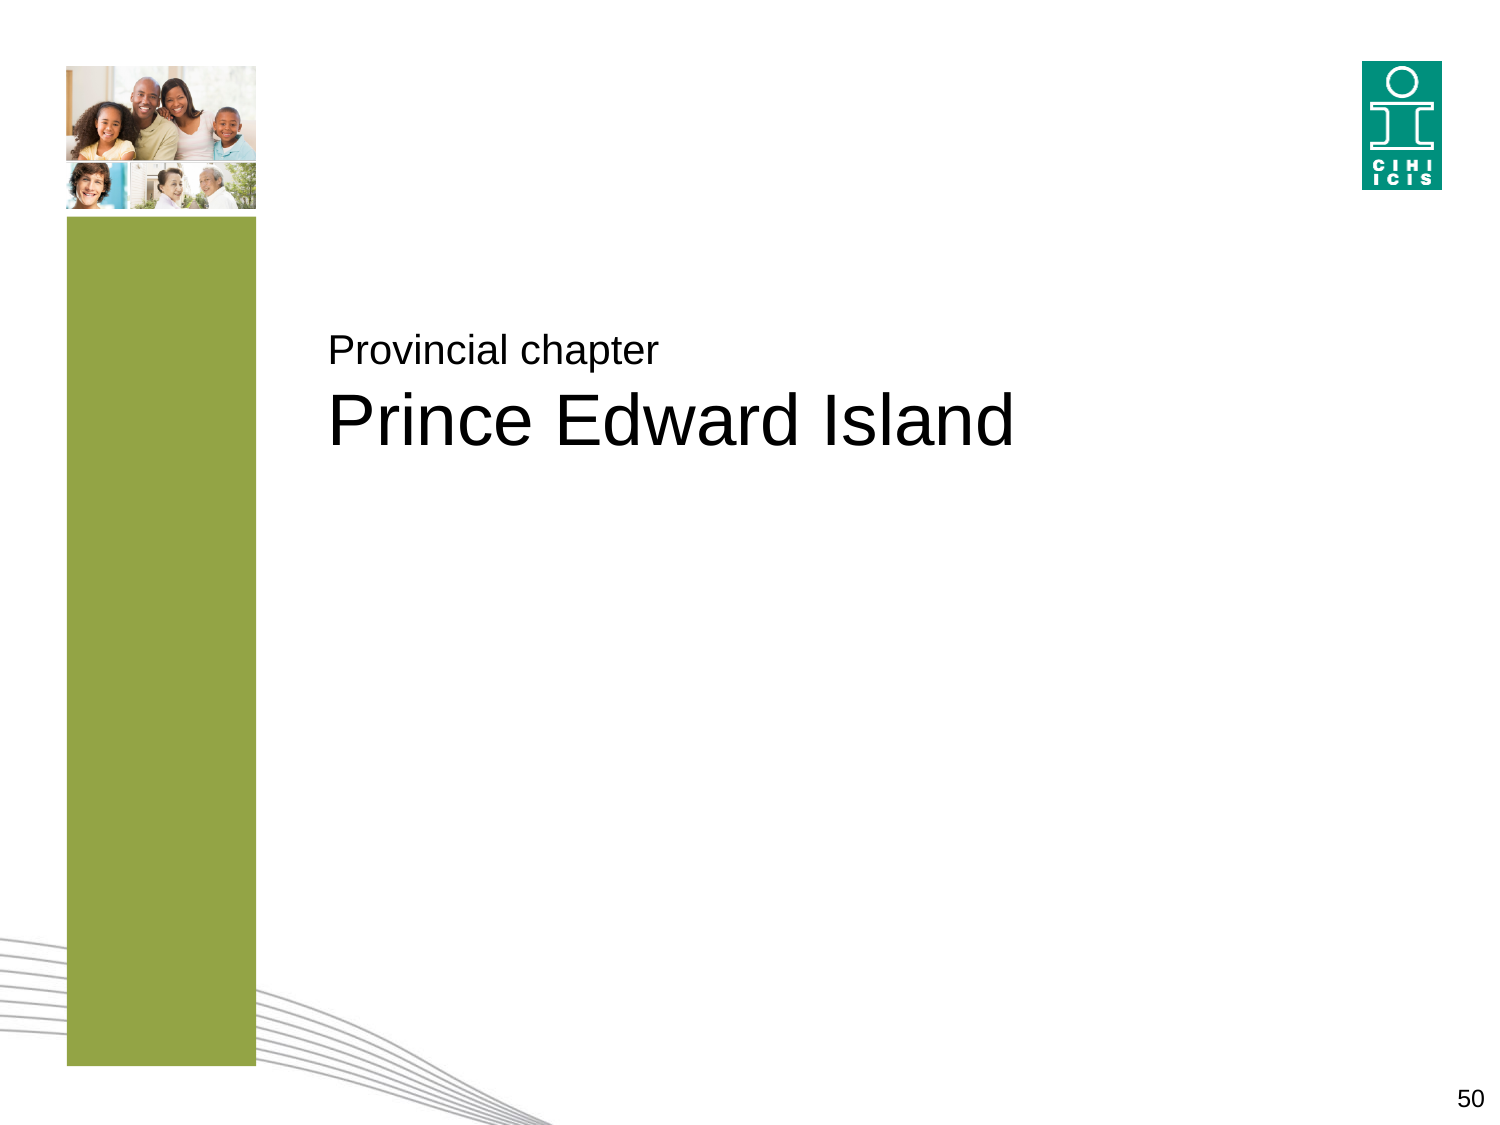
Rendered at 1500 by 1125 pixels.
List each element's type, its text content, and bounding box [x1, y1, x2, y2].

picture [0, 0, 1450, 1125]
slide_number 50 [1337, 1074, 1500, 1125]
title Provincial chapter Prince Edward Island [312, 315, 1350, 503]
